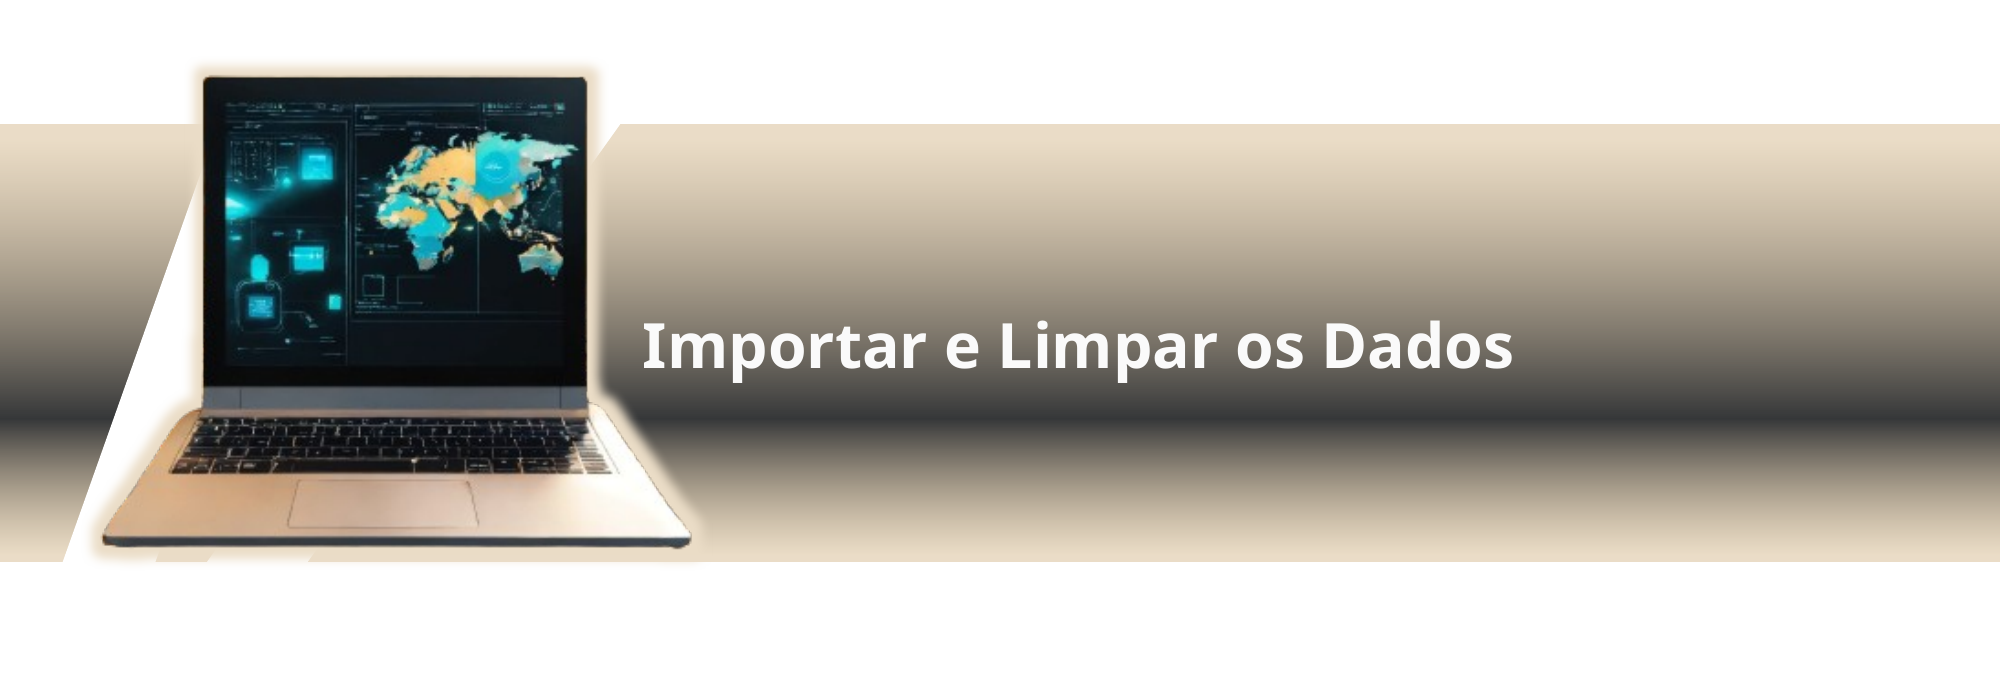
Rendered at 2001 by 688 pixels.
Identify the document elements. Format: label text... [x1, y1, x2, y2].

text_box [886, 420, 2000, 563]
picture [0, 0, 868, 688]
text_box Importar e Limpar os Dados [886, 298, 1920, 388]
text_box [886, 123, 2000, 420]
